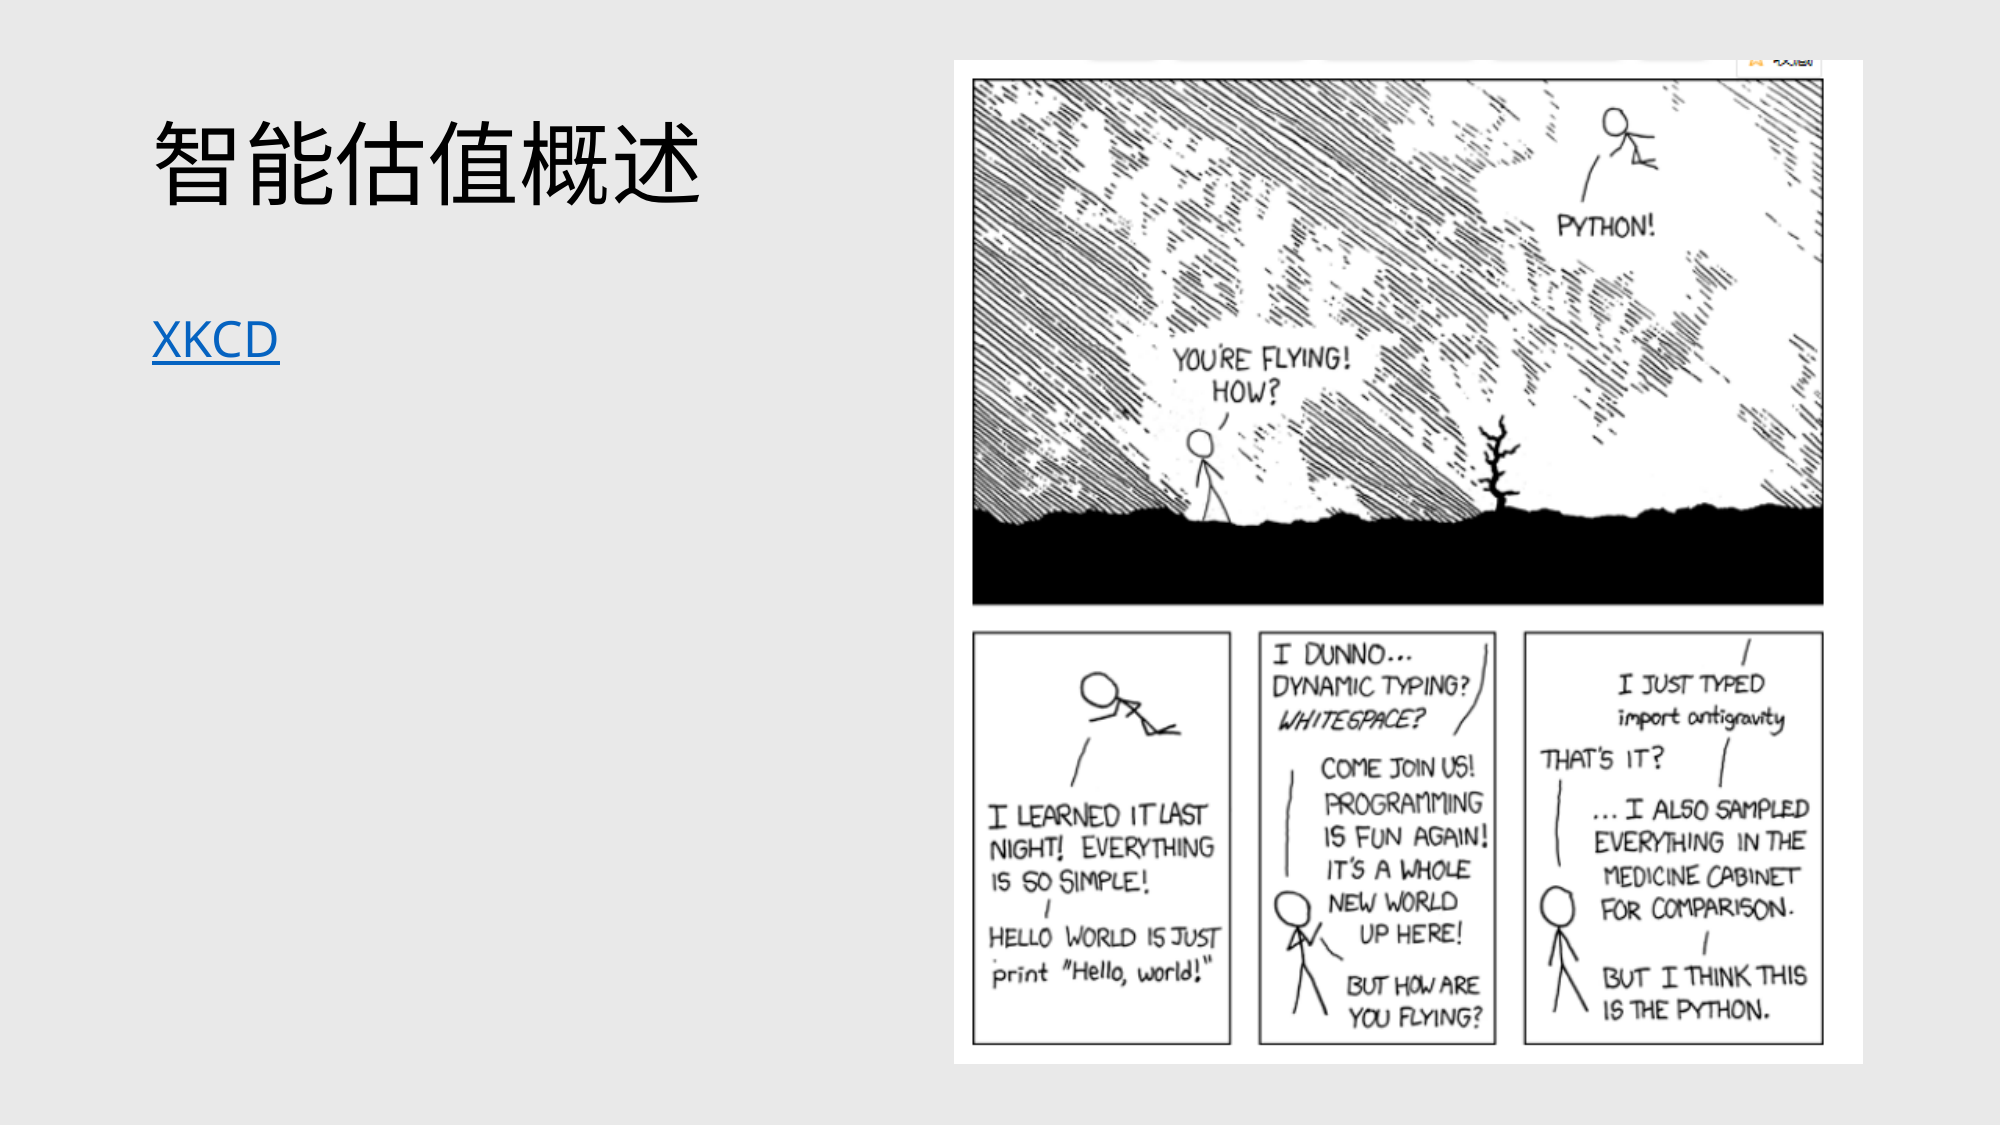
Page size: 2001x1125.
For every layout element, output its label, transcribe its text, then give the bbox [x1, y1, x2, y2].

picture [954, 60, 1863, 1064]
list XKCD [137, 299, 1863, 1066]
title 智能估值概述 [137, 59, 1863, 278]
